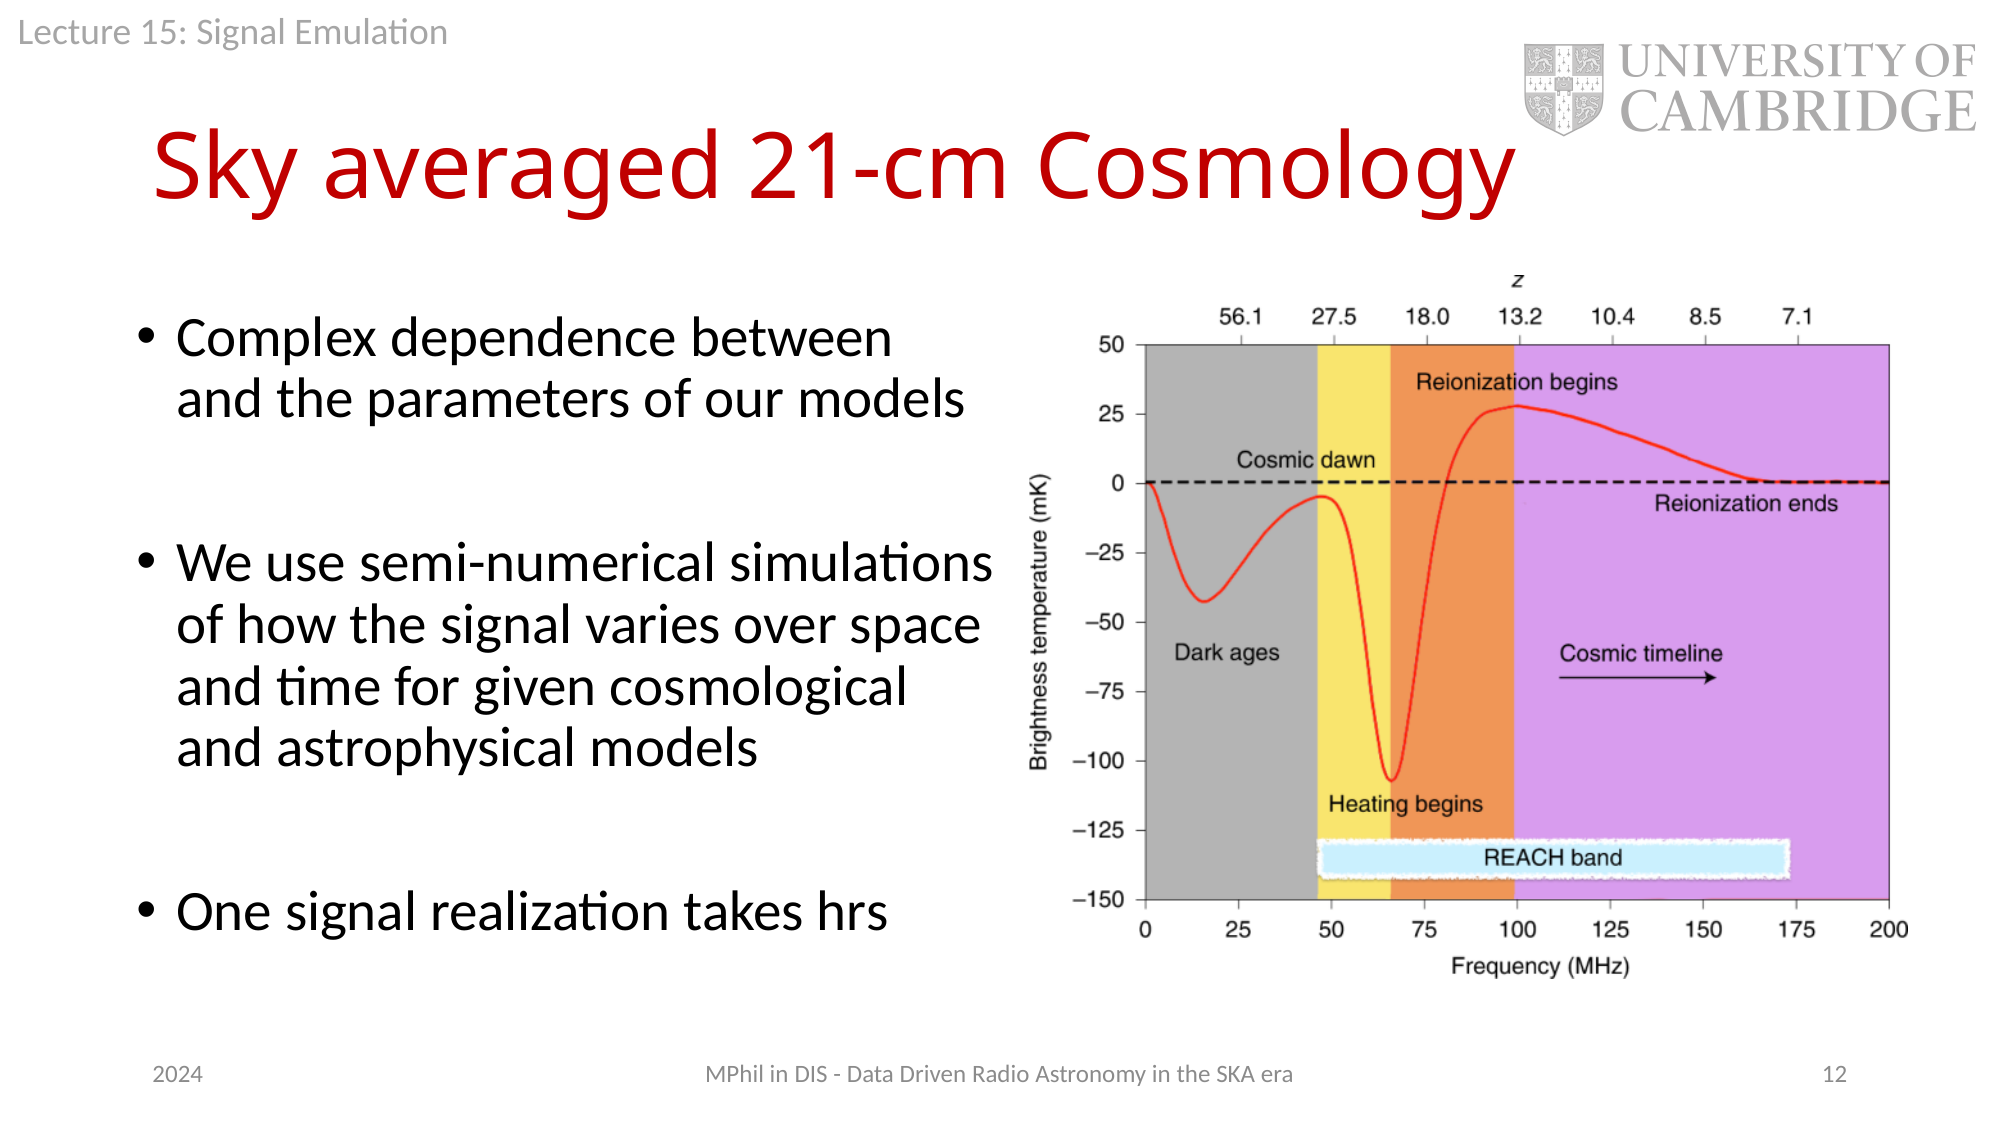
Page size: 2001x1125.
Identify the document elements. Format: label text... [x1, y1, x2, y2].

title Sky averaged 21-cm Cosmology [137, 59, 1863, 278]
picture [1028, 275, 1908, 979]
slide_number 12 [1412, 1042, 1863, 1103]
footer MPhil in DIS - Data Driven Radio Astronomy in the SKA era [662, 1042, 1338, 1103]
slide_number 2024 [137, 1042, 588, 1103]
